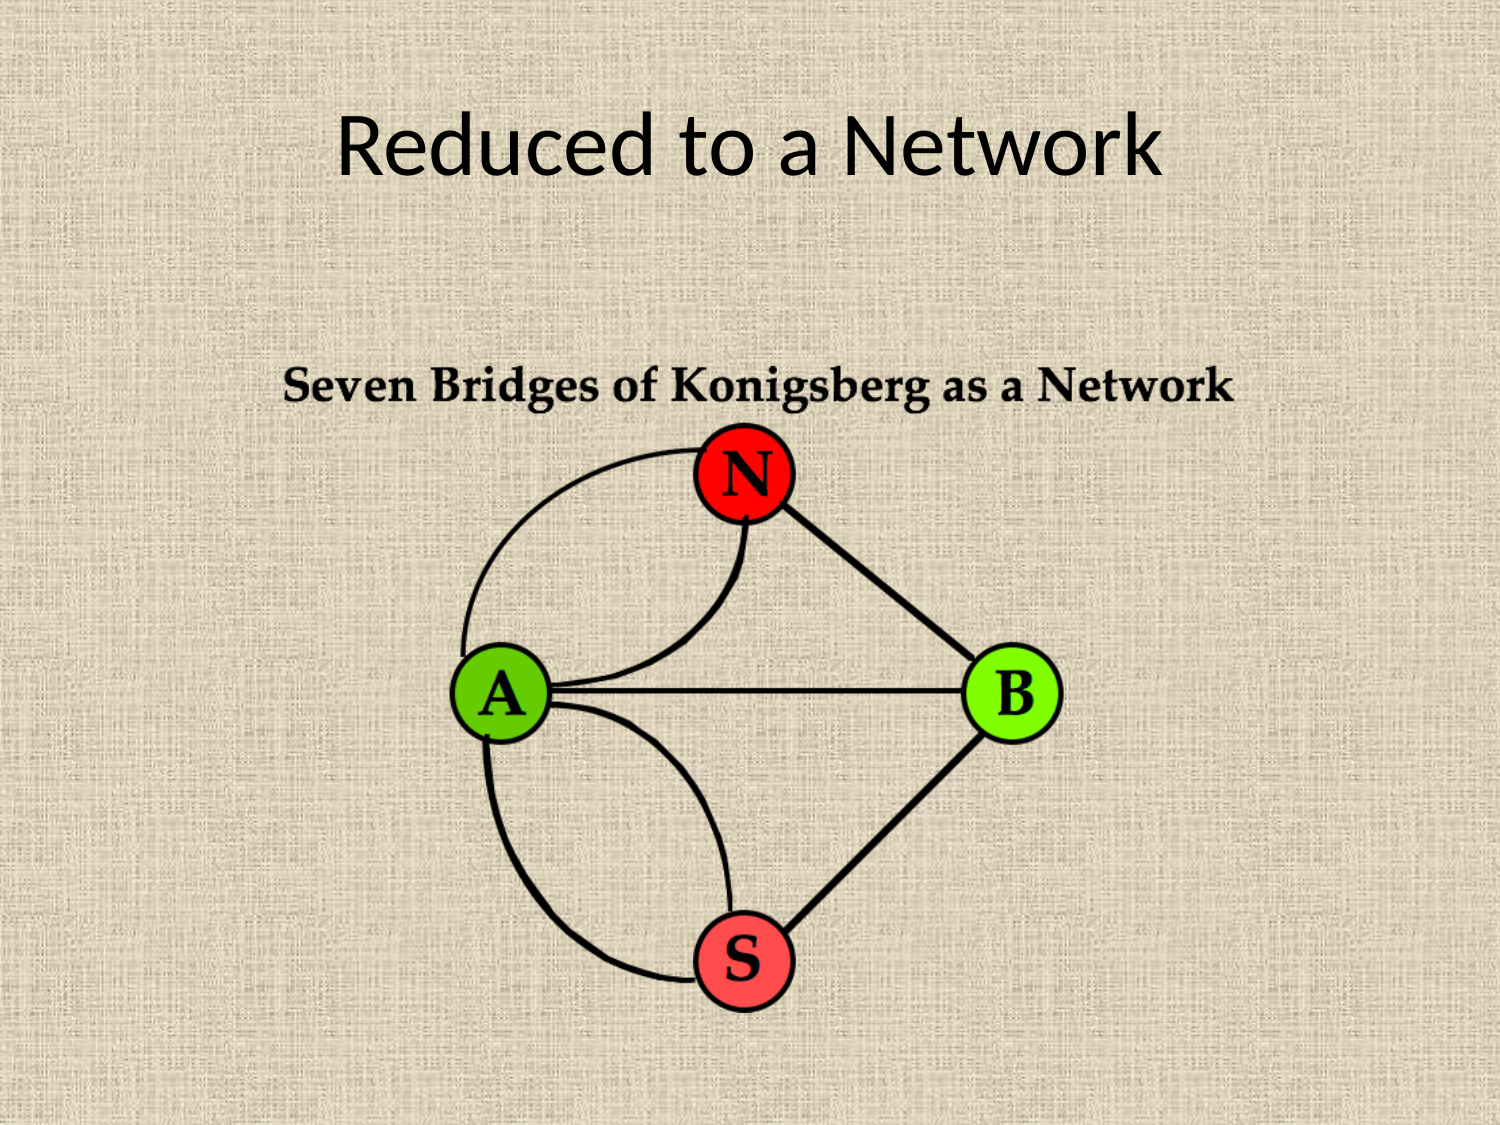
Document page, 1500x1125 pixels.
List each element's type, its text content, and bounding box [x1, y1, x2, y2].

title Reduced to a Network [75, 45, 1425, 233]
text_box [282, 358, 1237, 1013]
picture [0, 0, 1500, 1125]
